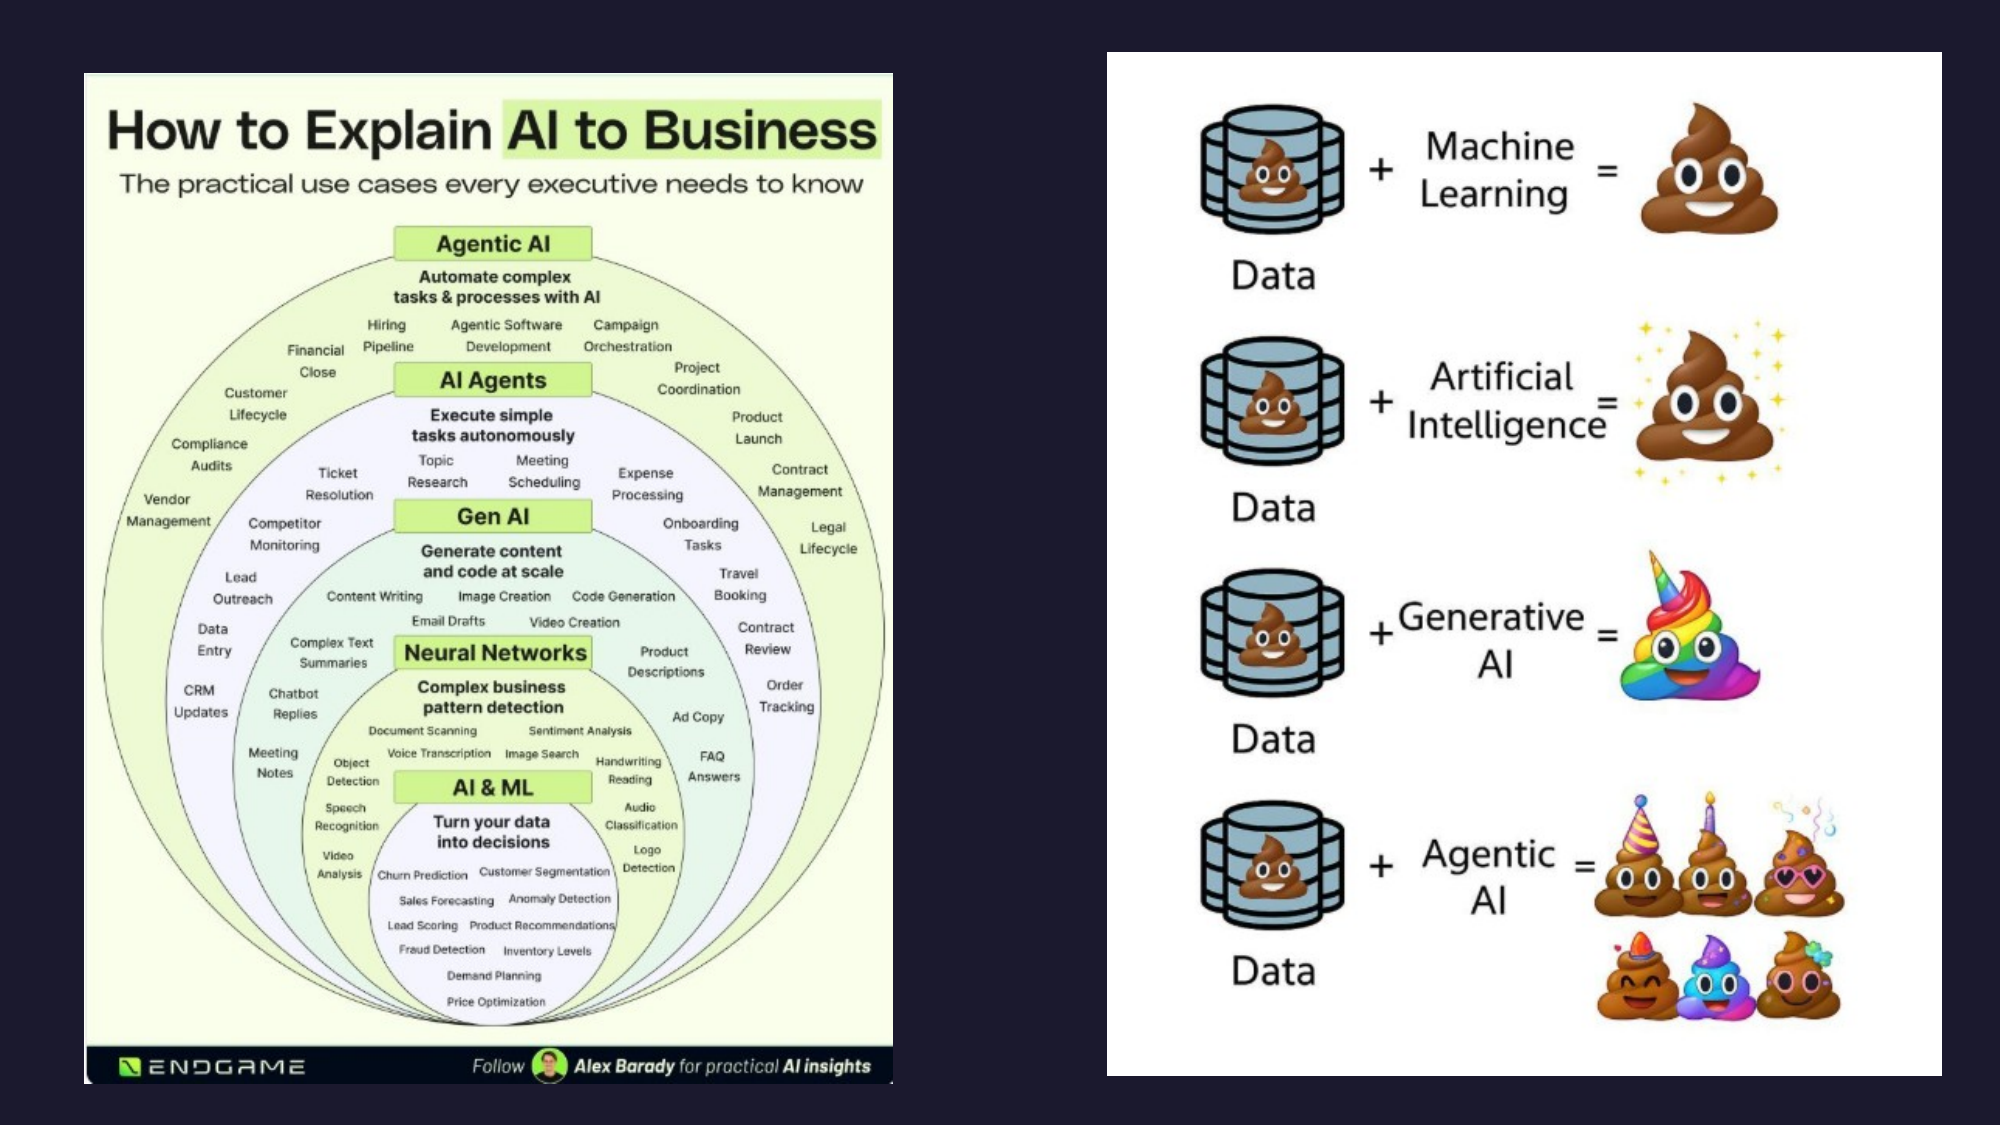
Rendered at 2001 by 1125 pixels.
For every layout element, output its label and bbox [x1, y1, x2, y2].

picture [1107, 52, 1942, 1076]
picture [84, 73, 893, 1084]
